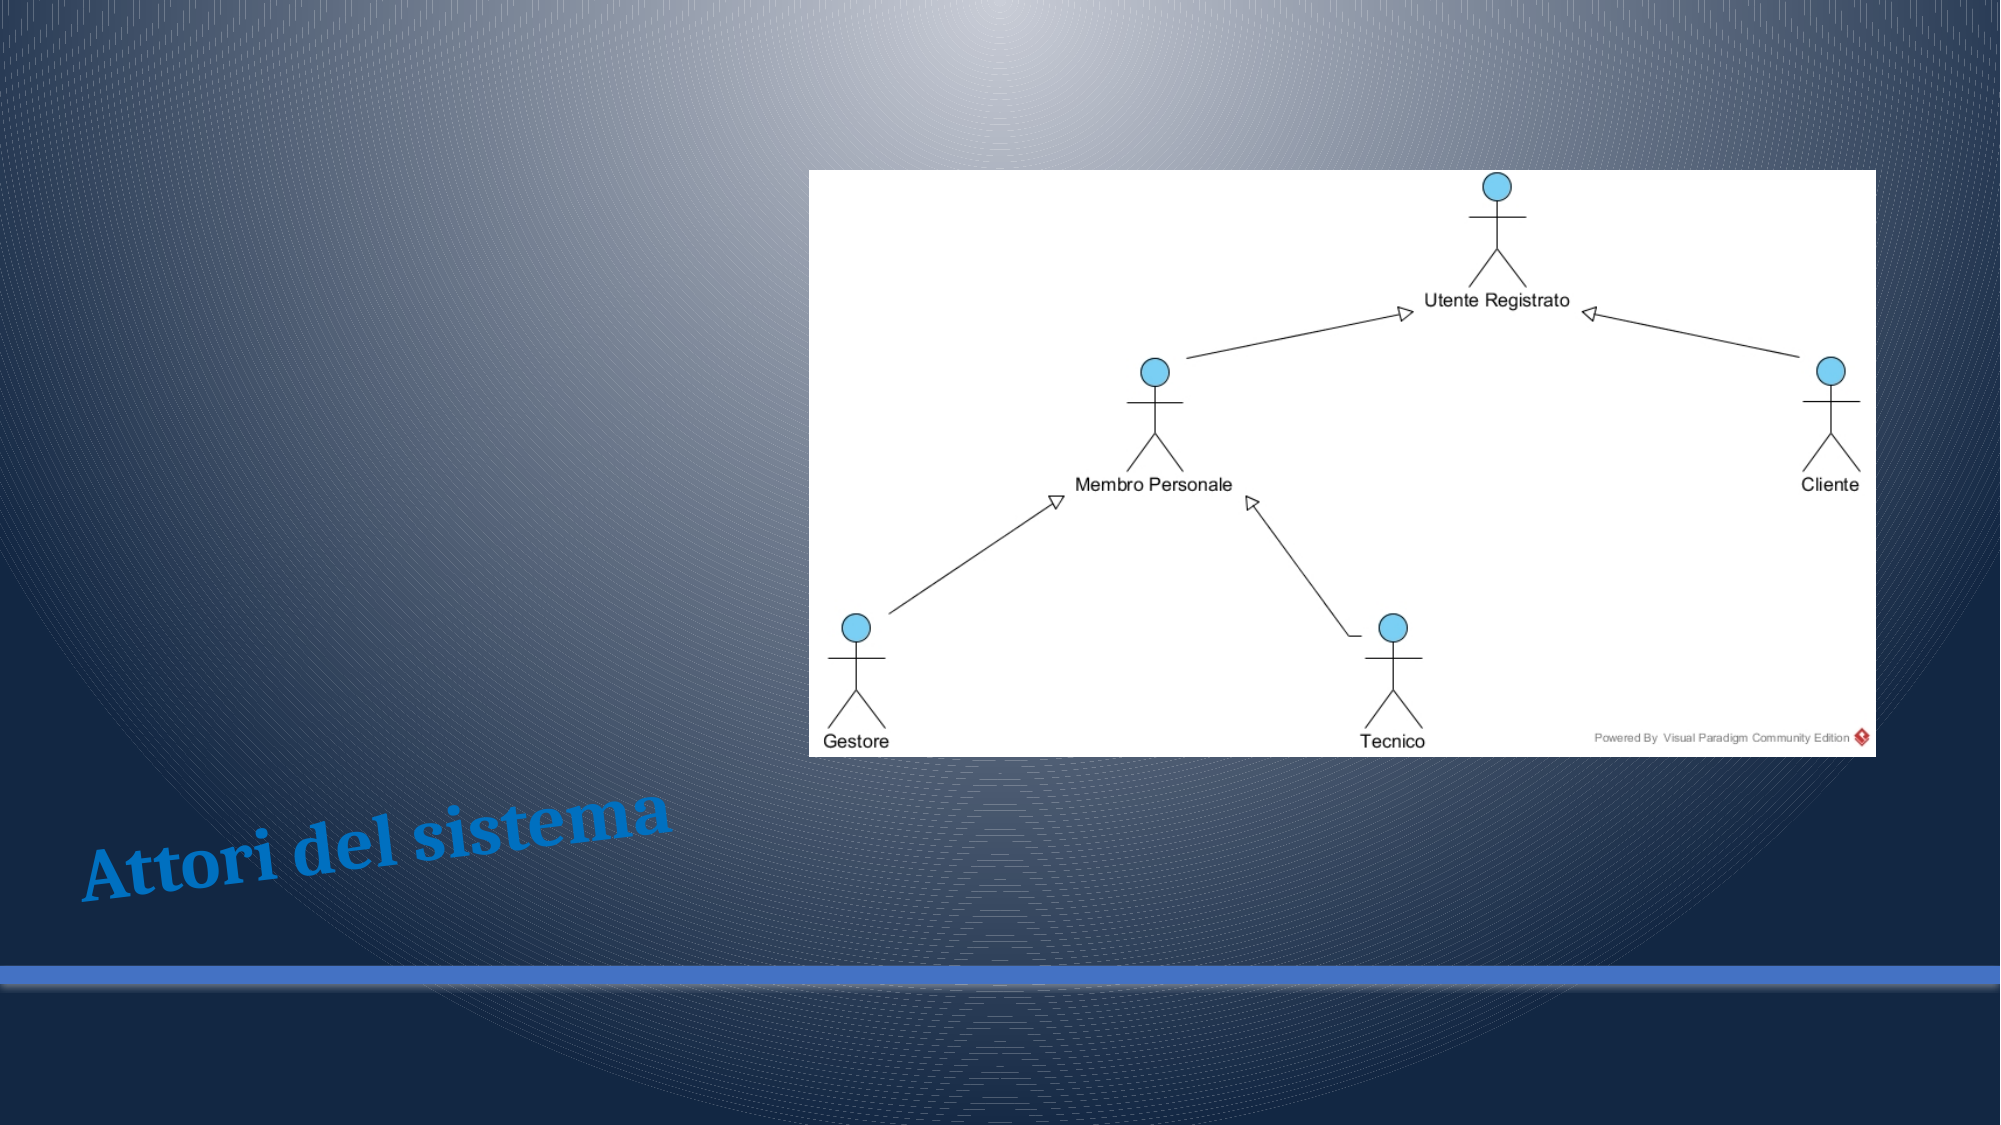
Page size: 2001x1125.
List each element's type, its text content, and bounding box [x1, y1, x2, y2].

picture [808, 170, 1876, 757]
text_box Attori del sistema [57, 725, 959, 972]
